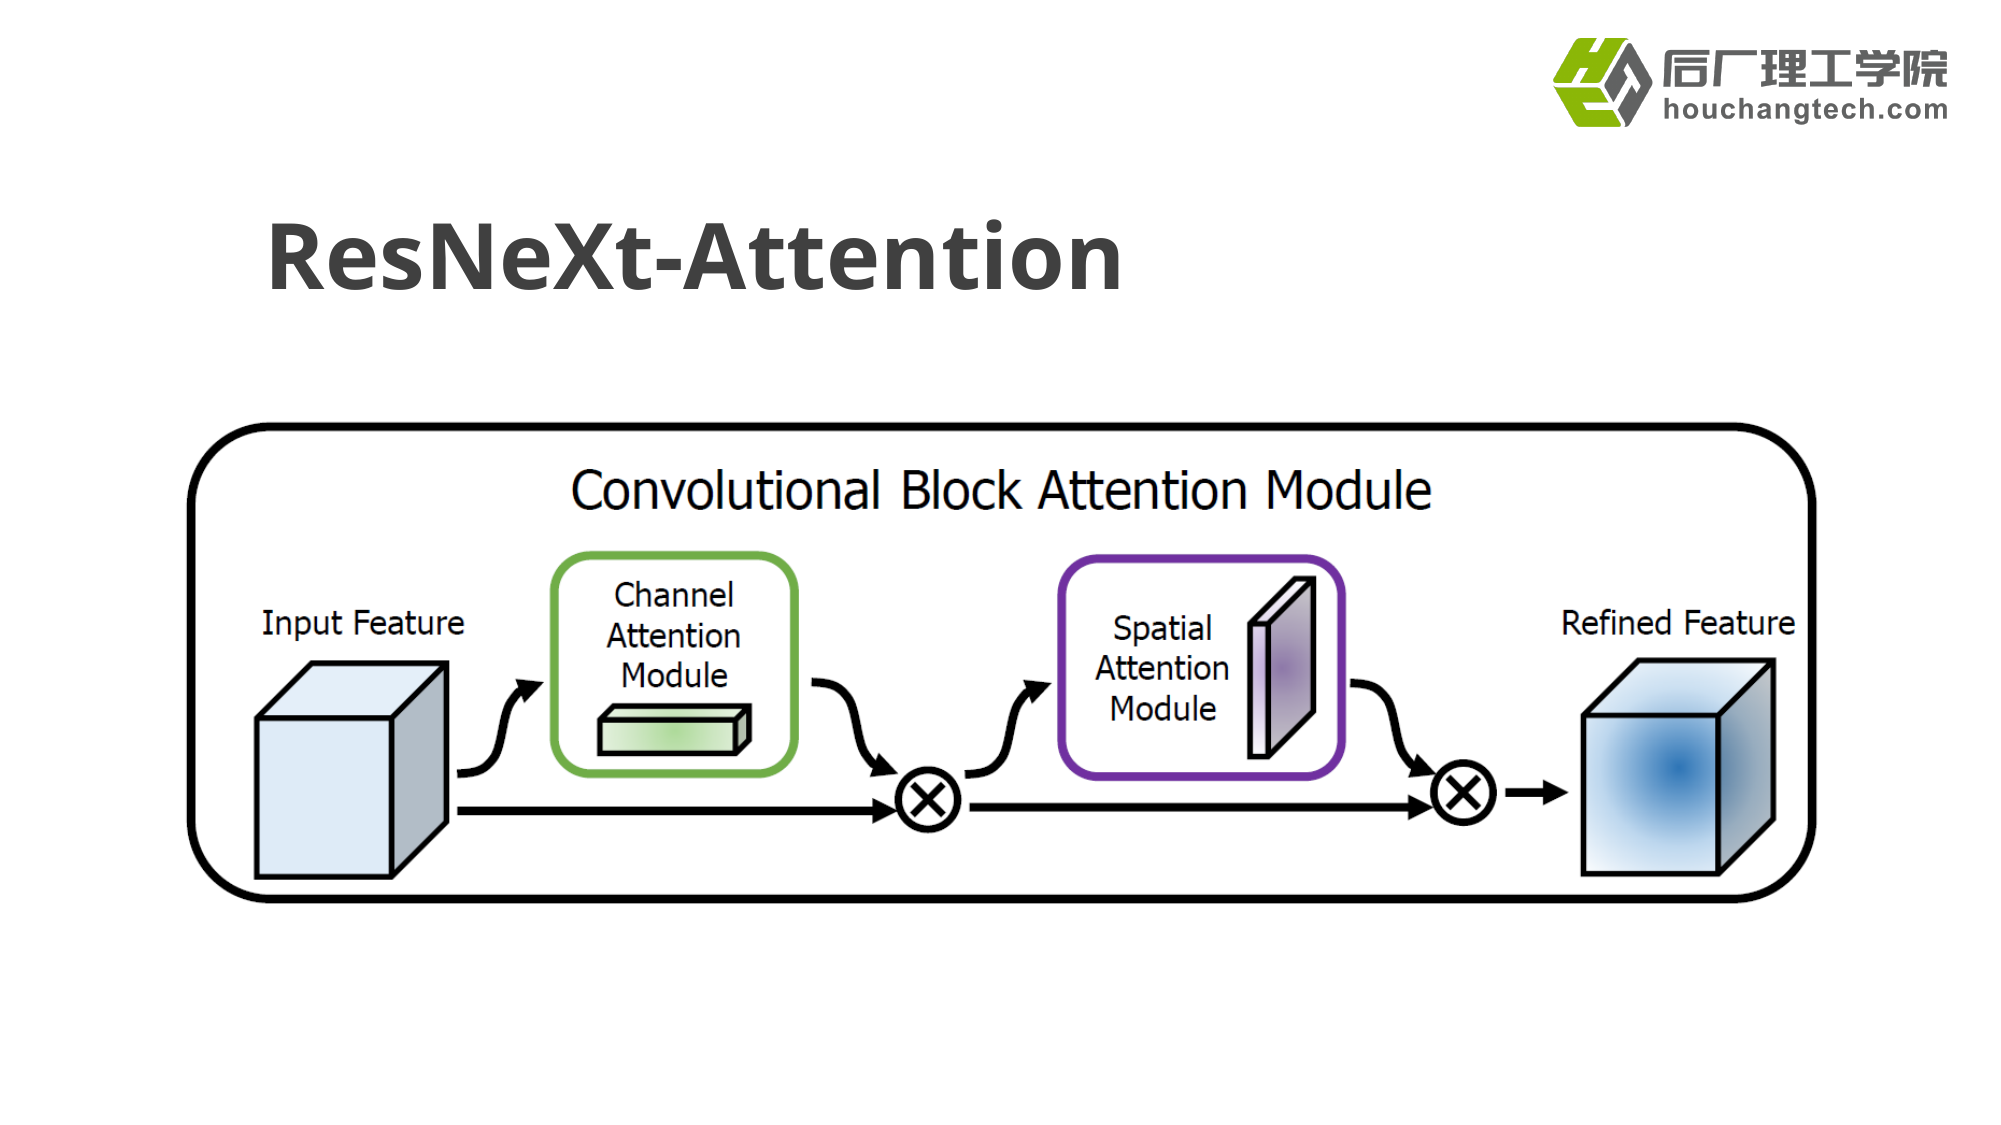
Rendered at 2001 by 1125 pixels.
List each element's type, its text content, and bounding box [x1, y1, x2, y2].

picture [1553, 38, 1947, 127]
picture [174, 411, 1825, 912]
title ResNeXt-Attention [249, 118, 1750, 315]
